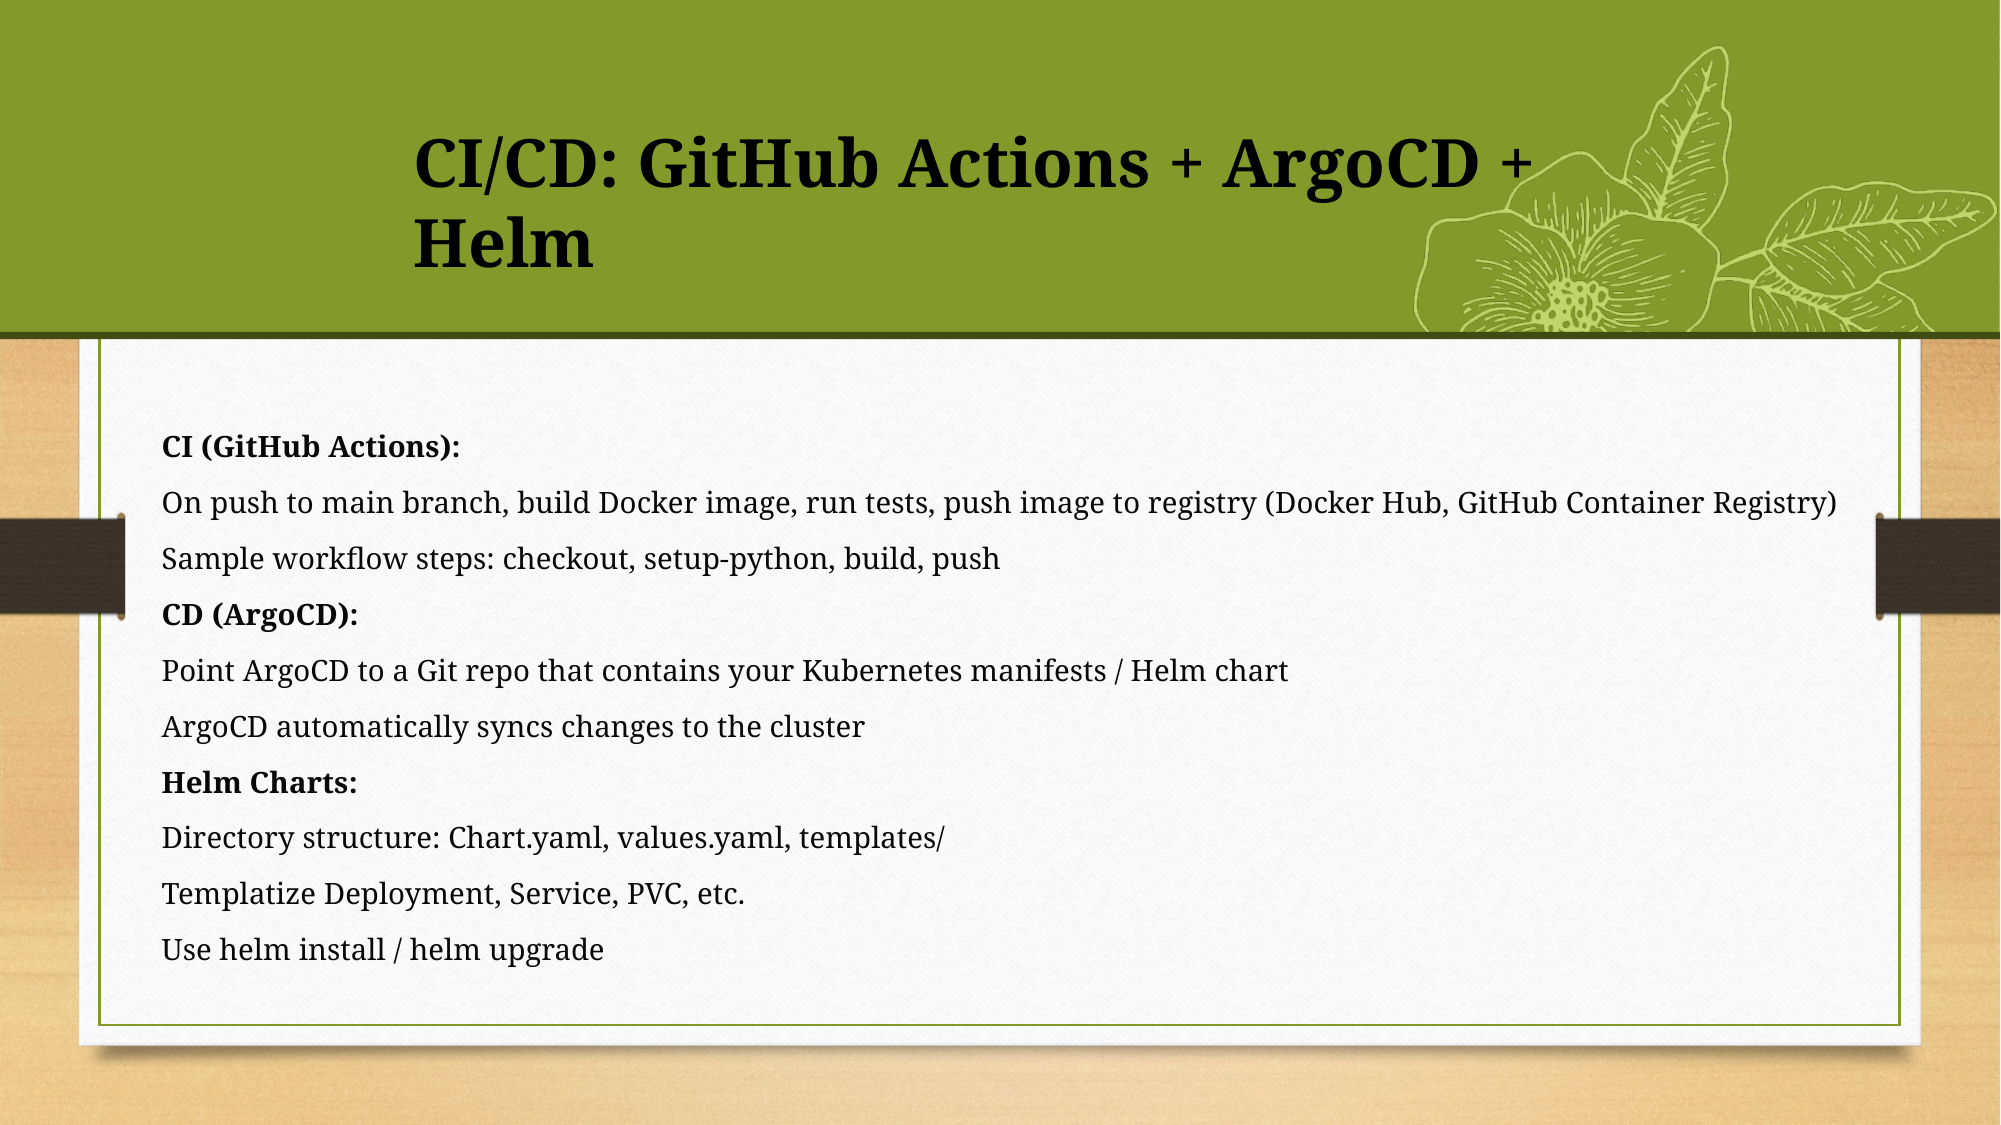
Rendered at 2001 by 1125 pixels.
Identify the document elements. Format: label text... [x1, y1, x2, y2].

list CI (GitHub Actions): On push to main branch, build Docker image, run tests, push image to registry (Docker Hub, GitHub Container Registry) Sample workflow steps: checkout, setup-python, build, push CD (ArgoCD): Point ArgoCD to a Git repo that contains your Kubernetes manifests / Helm chart ArgoCD automatically syncs changes to the cluster Helm Charts: Directory structure: Chart.yaml, values.yaml, templates/ Templatize Deployment, Service, PVC, etc. Use helm install / helm upgrade [146, 420, 1863, 1011]
text_box CI/CD: GitHub Actions + ArgoCD + Helm [398, 113, 1662, 289]
picture [0, 0, 2001, 1125]
